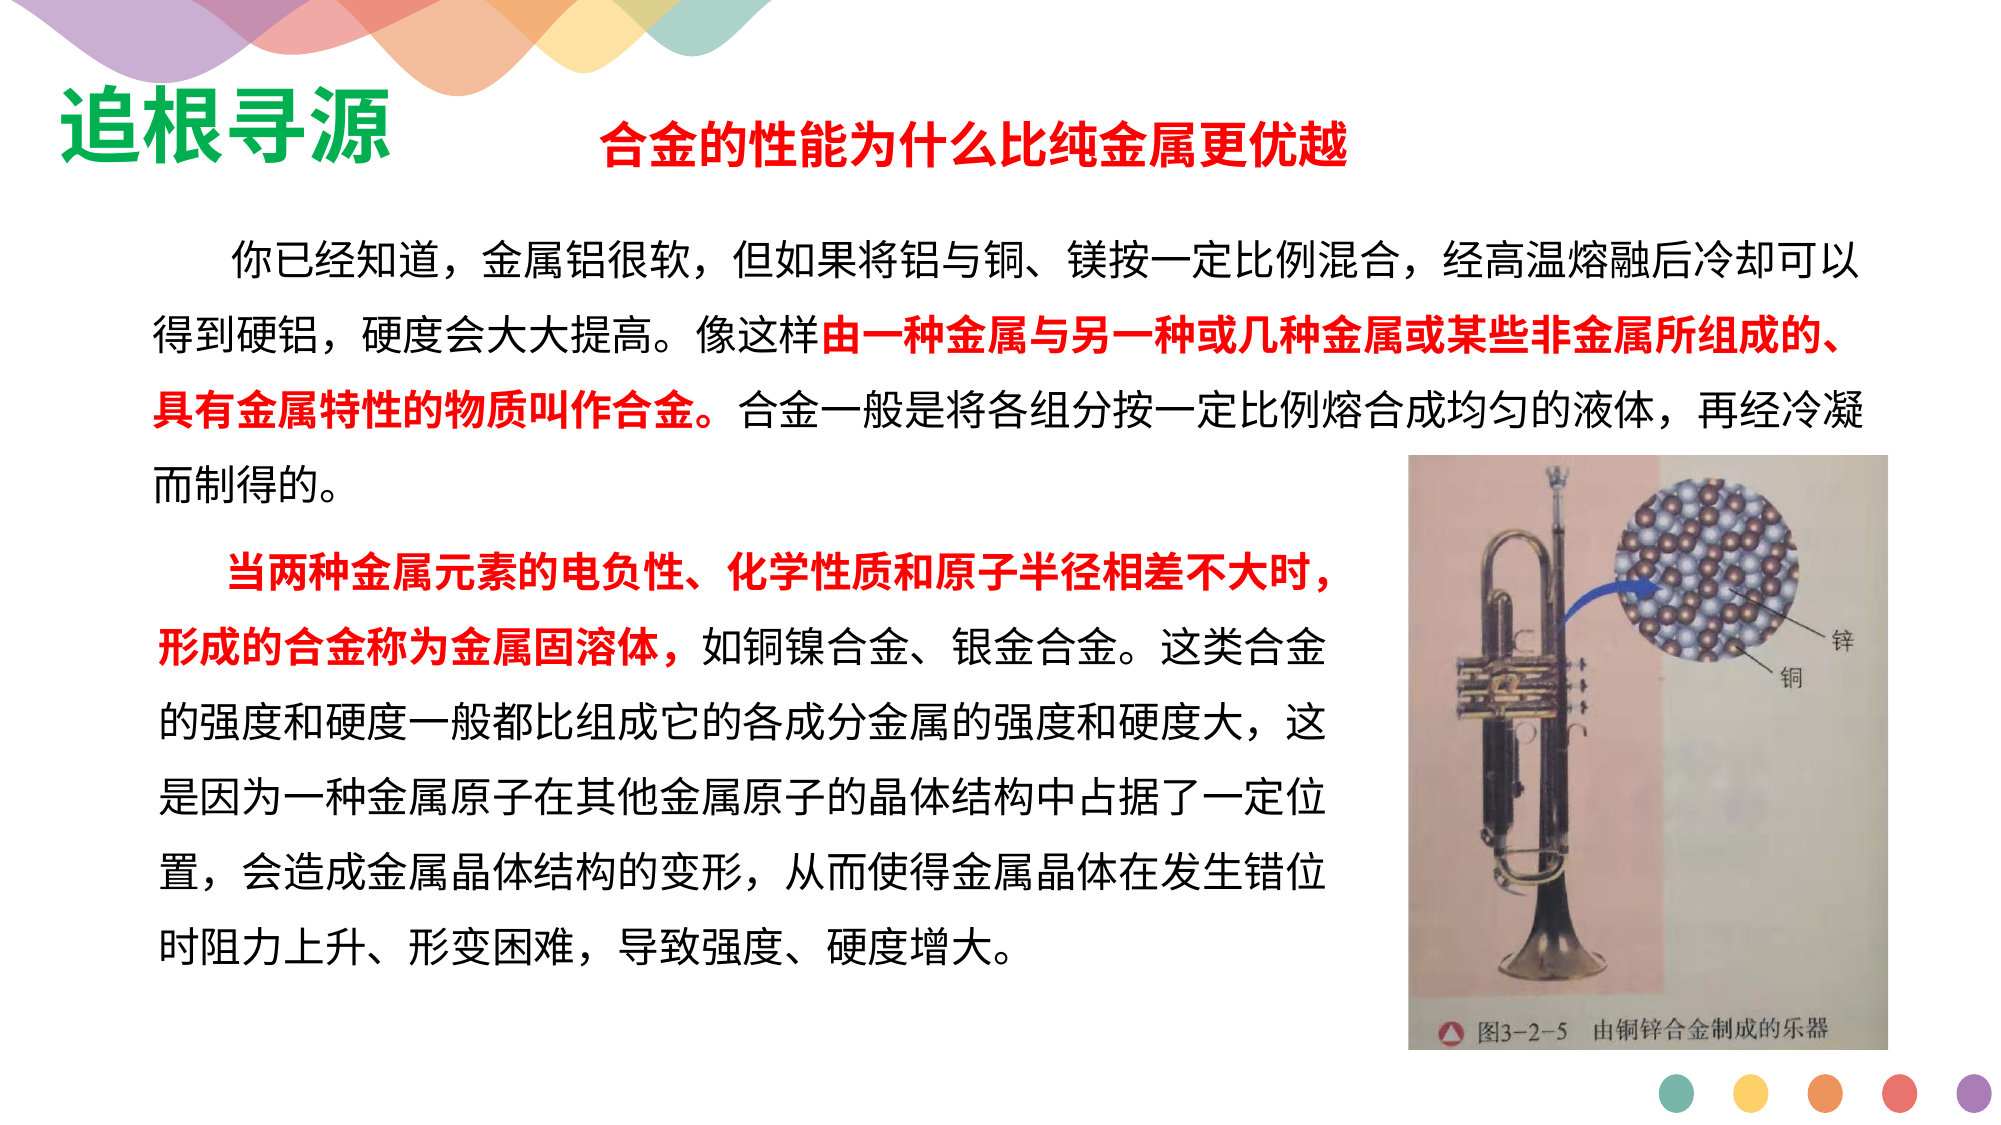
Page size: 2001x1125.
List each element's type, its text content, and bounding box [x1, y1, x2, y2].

text_box 当两种金属元素的电负性、化学性质和原子半径相差不大时，形成的合金称为金属固溶体，如铜镍合金、银金合金。这类合金的强度和硬度一般都比组成它的各成分金属的强度和硬度大，这是因为一种金属原子在其他金属原子的晶体结构中占据了一定位置，会造成金属晶体结构的变形，从而使得金属晶体在发生错位时阻力上升、形变困难，导致强度、硬度增大。 [143, 513, 1364, 1029]
text_box 合金的性能为什么比纯金属更优越 [583, 106, 1364, 181]
text_box 你已经知道，金属铝很软，但如果将铝与铜、镁按一定比例混合，经高温熔融后冷却可以得到硬铝，硬度会大大提高。像这样由一种金属与另一种或几种金属或某些非金属所组成的、具有金属特性的物质叫作合金。合金一般是将各组分按一定比例熔合成均匀的液体，再经冷凝而制得的。 [137, 201, 1904, 592]
picture [1408, 455, 1889, 1050]
text_box 追根寻源 [43, 65, 407, 181]
